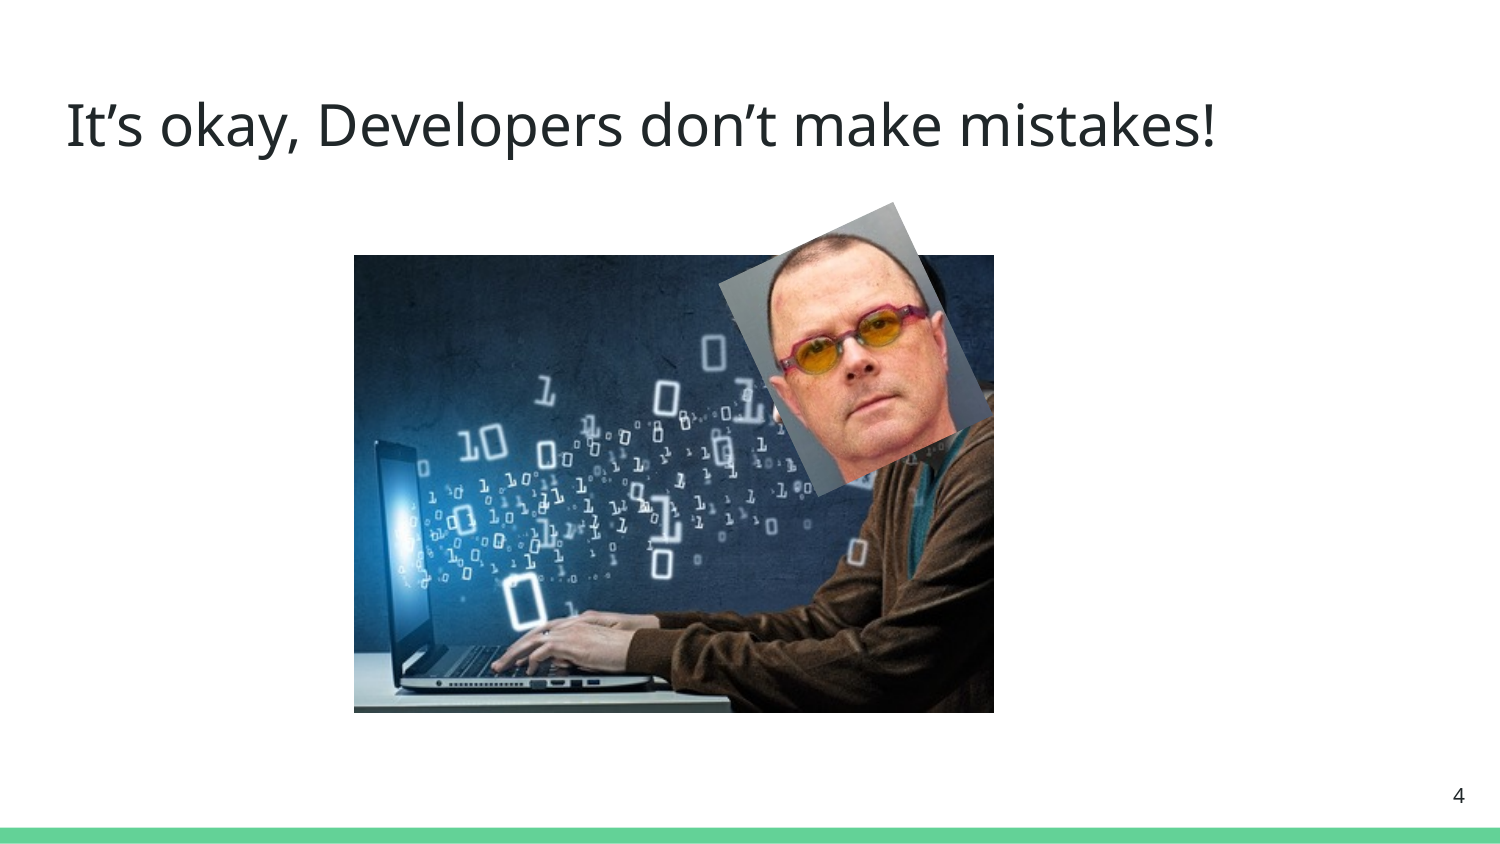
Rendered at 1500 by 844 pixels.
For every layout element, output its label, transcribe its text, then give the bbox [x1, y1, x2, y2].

picture [353, 201, 994, 714]
slide_number ‹#› [1389, 764, 1480, 830]
title It’s okay, Developers don’t make mistakes! [51, 72, 1449, 167]
